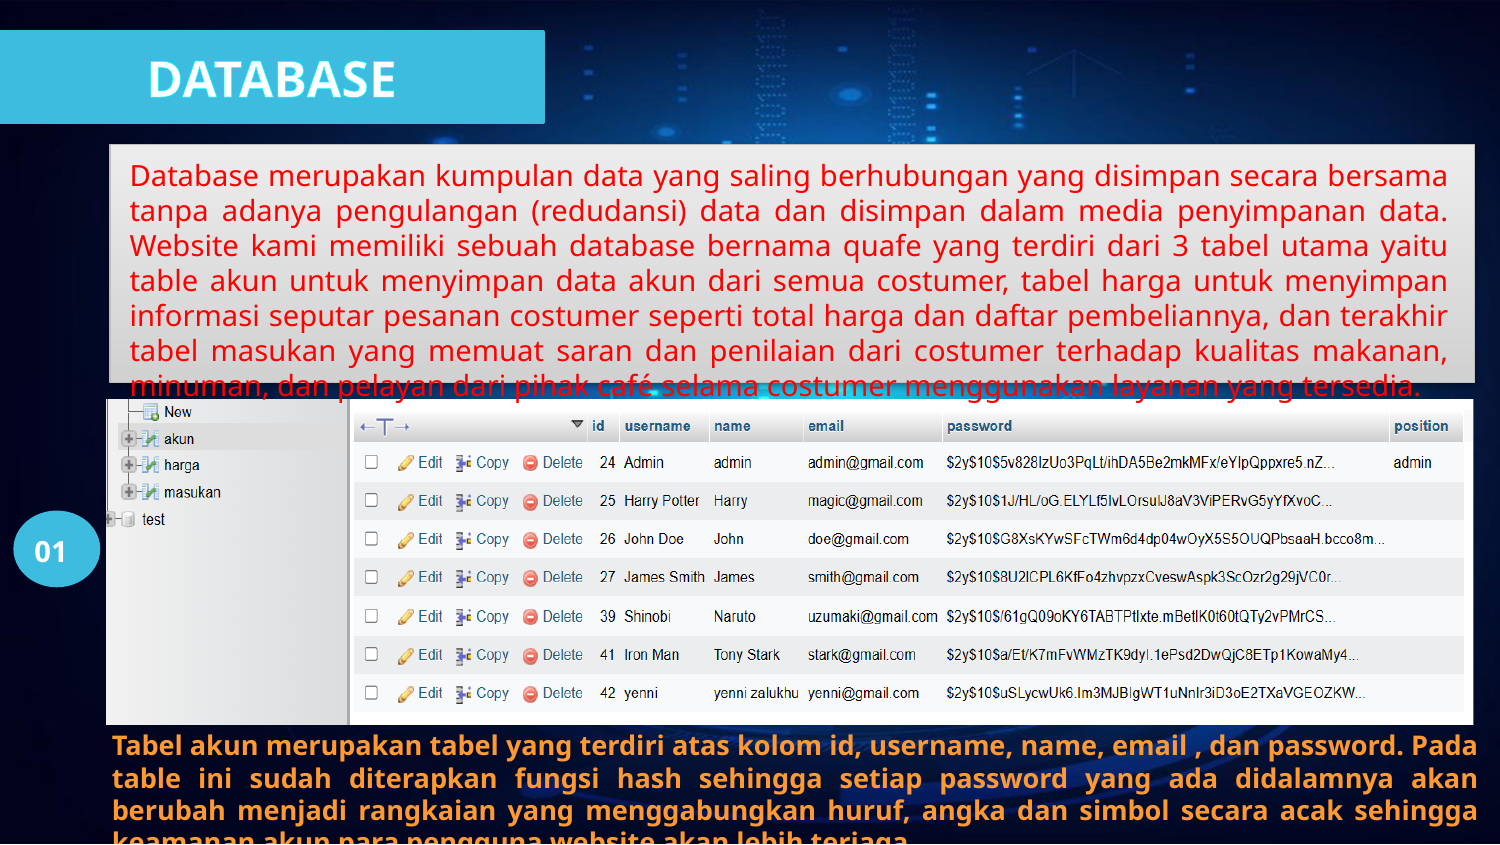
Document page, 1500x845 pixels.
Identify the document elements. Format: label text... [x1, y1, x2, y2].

picture [0, 0, 1500, 844]
text_box DATABASE [0, 30, 545, 124]
text_box Tabel akun merupakan tabel yang terdiri atas kolom id, username, name, email , dan password. Pada table ini sudah diterapkan fungsi hash sehingga setiap password yang ada didalamnya akan berubah menjadi rangkaian yang menggabungkan huruf, angka dan simbol secara acak sehingga keamanan akun para pengguna website akan lebih terjaga [111, 728, 1478, 844]
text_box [13, 510, 101, 588]
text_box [109, 144, 1475, 413]
